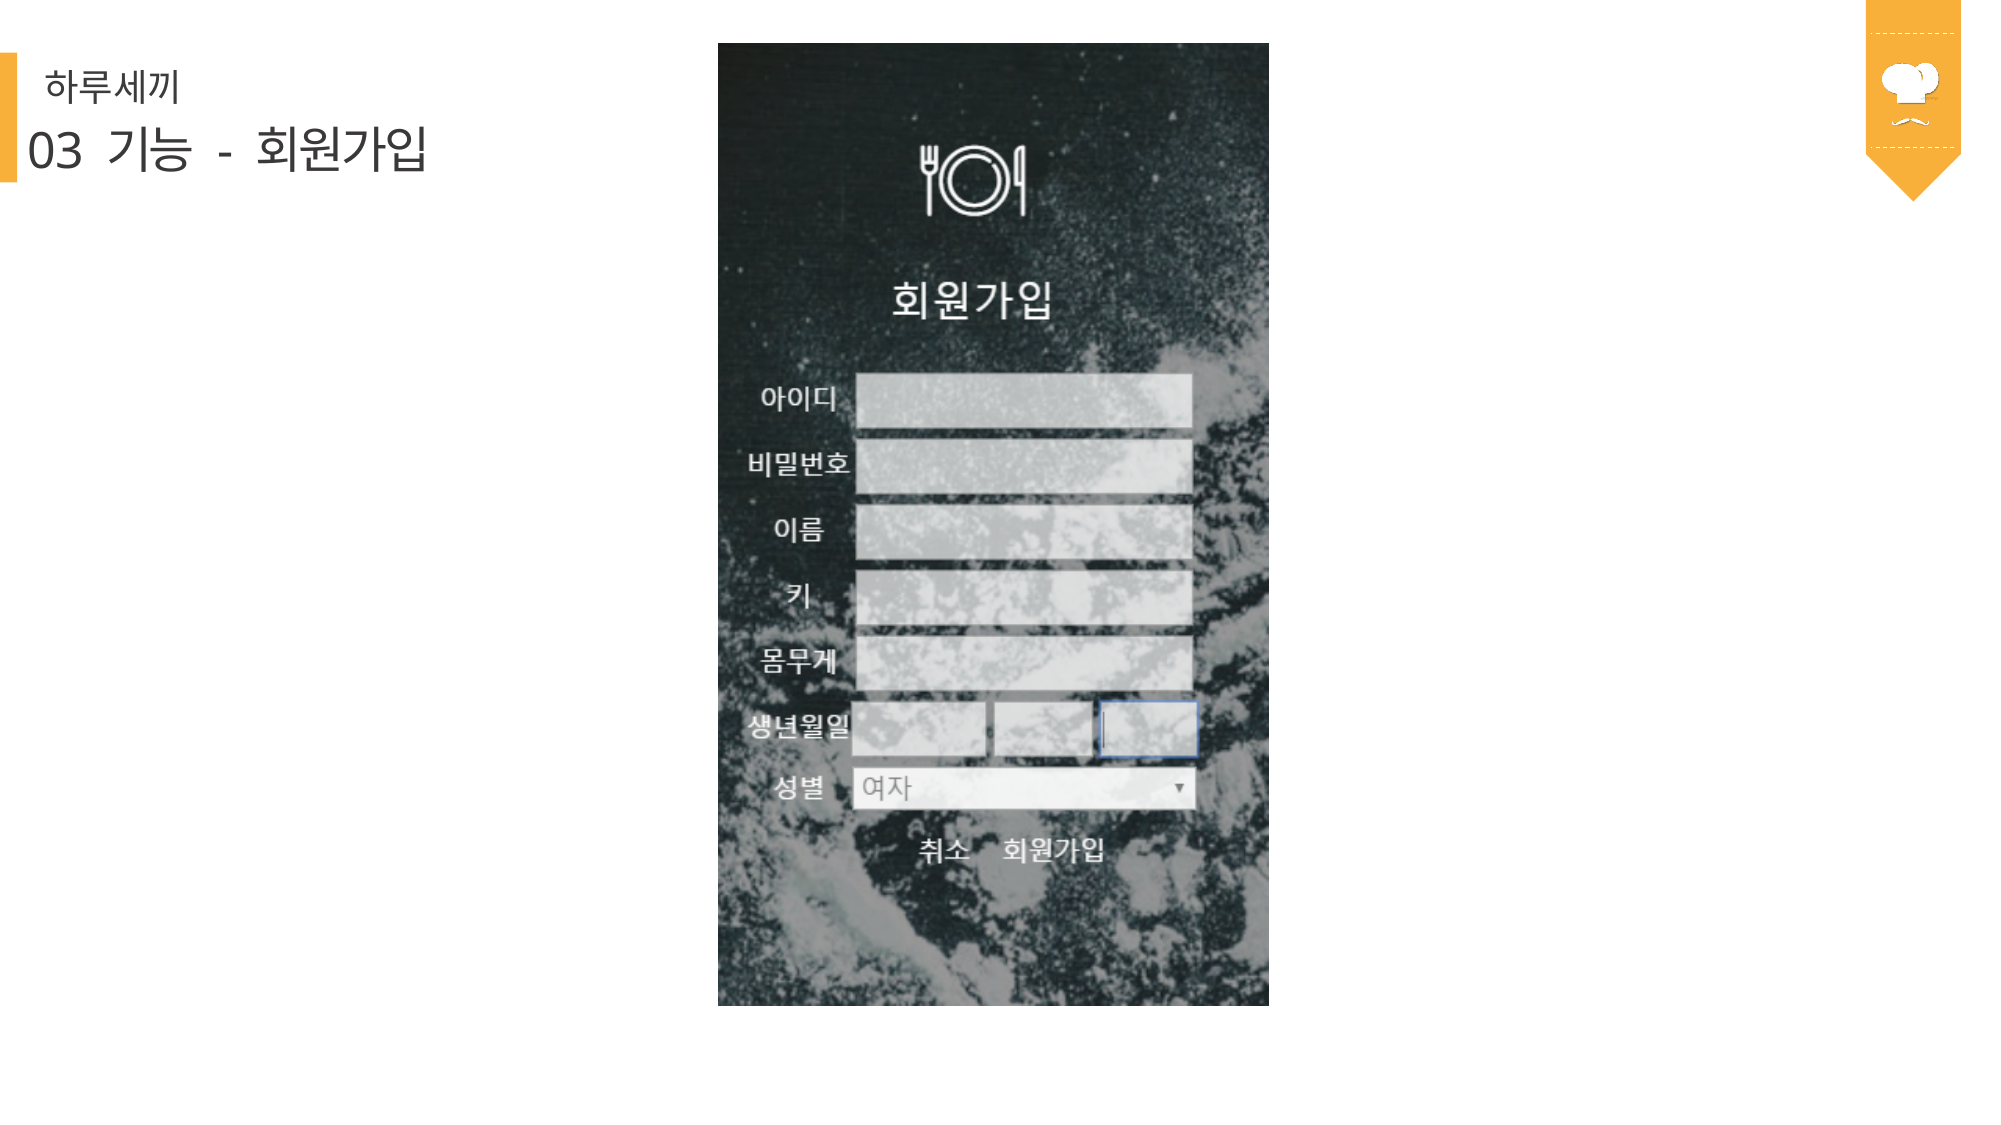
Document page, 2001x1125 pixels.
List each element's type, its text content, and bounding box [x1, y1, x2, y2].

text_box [1865, 0, 1961, 202]
text_box [0, 52, 18, 183]
text_box 하루세끼 [29, 56, 197, 110]
text_box 03 기능 - 회원가입 [12, 110, 446, 186]
picture [718, 43, 1269, 1006]
